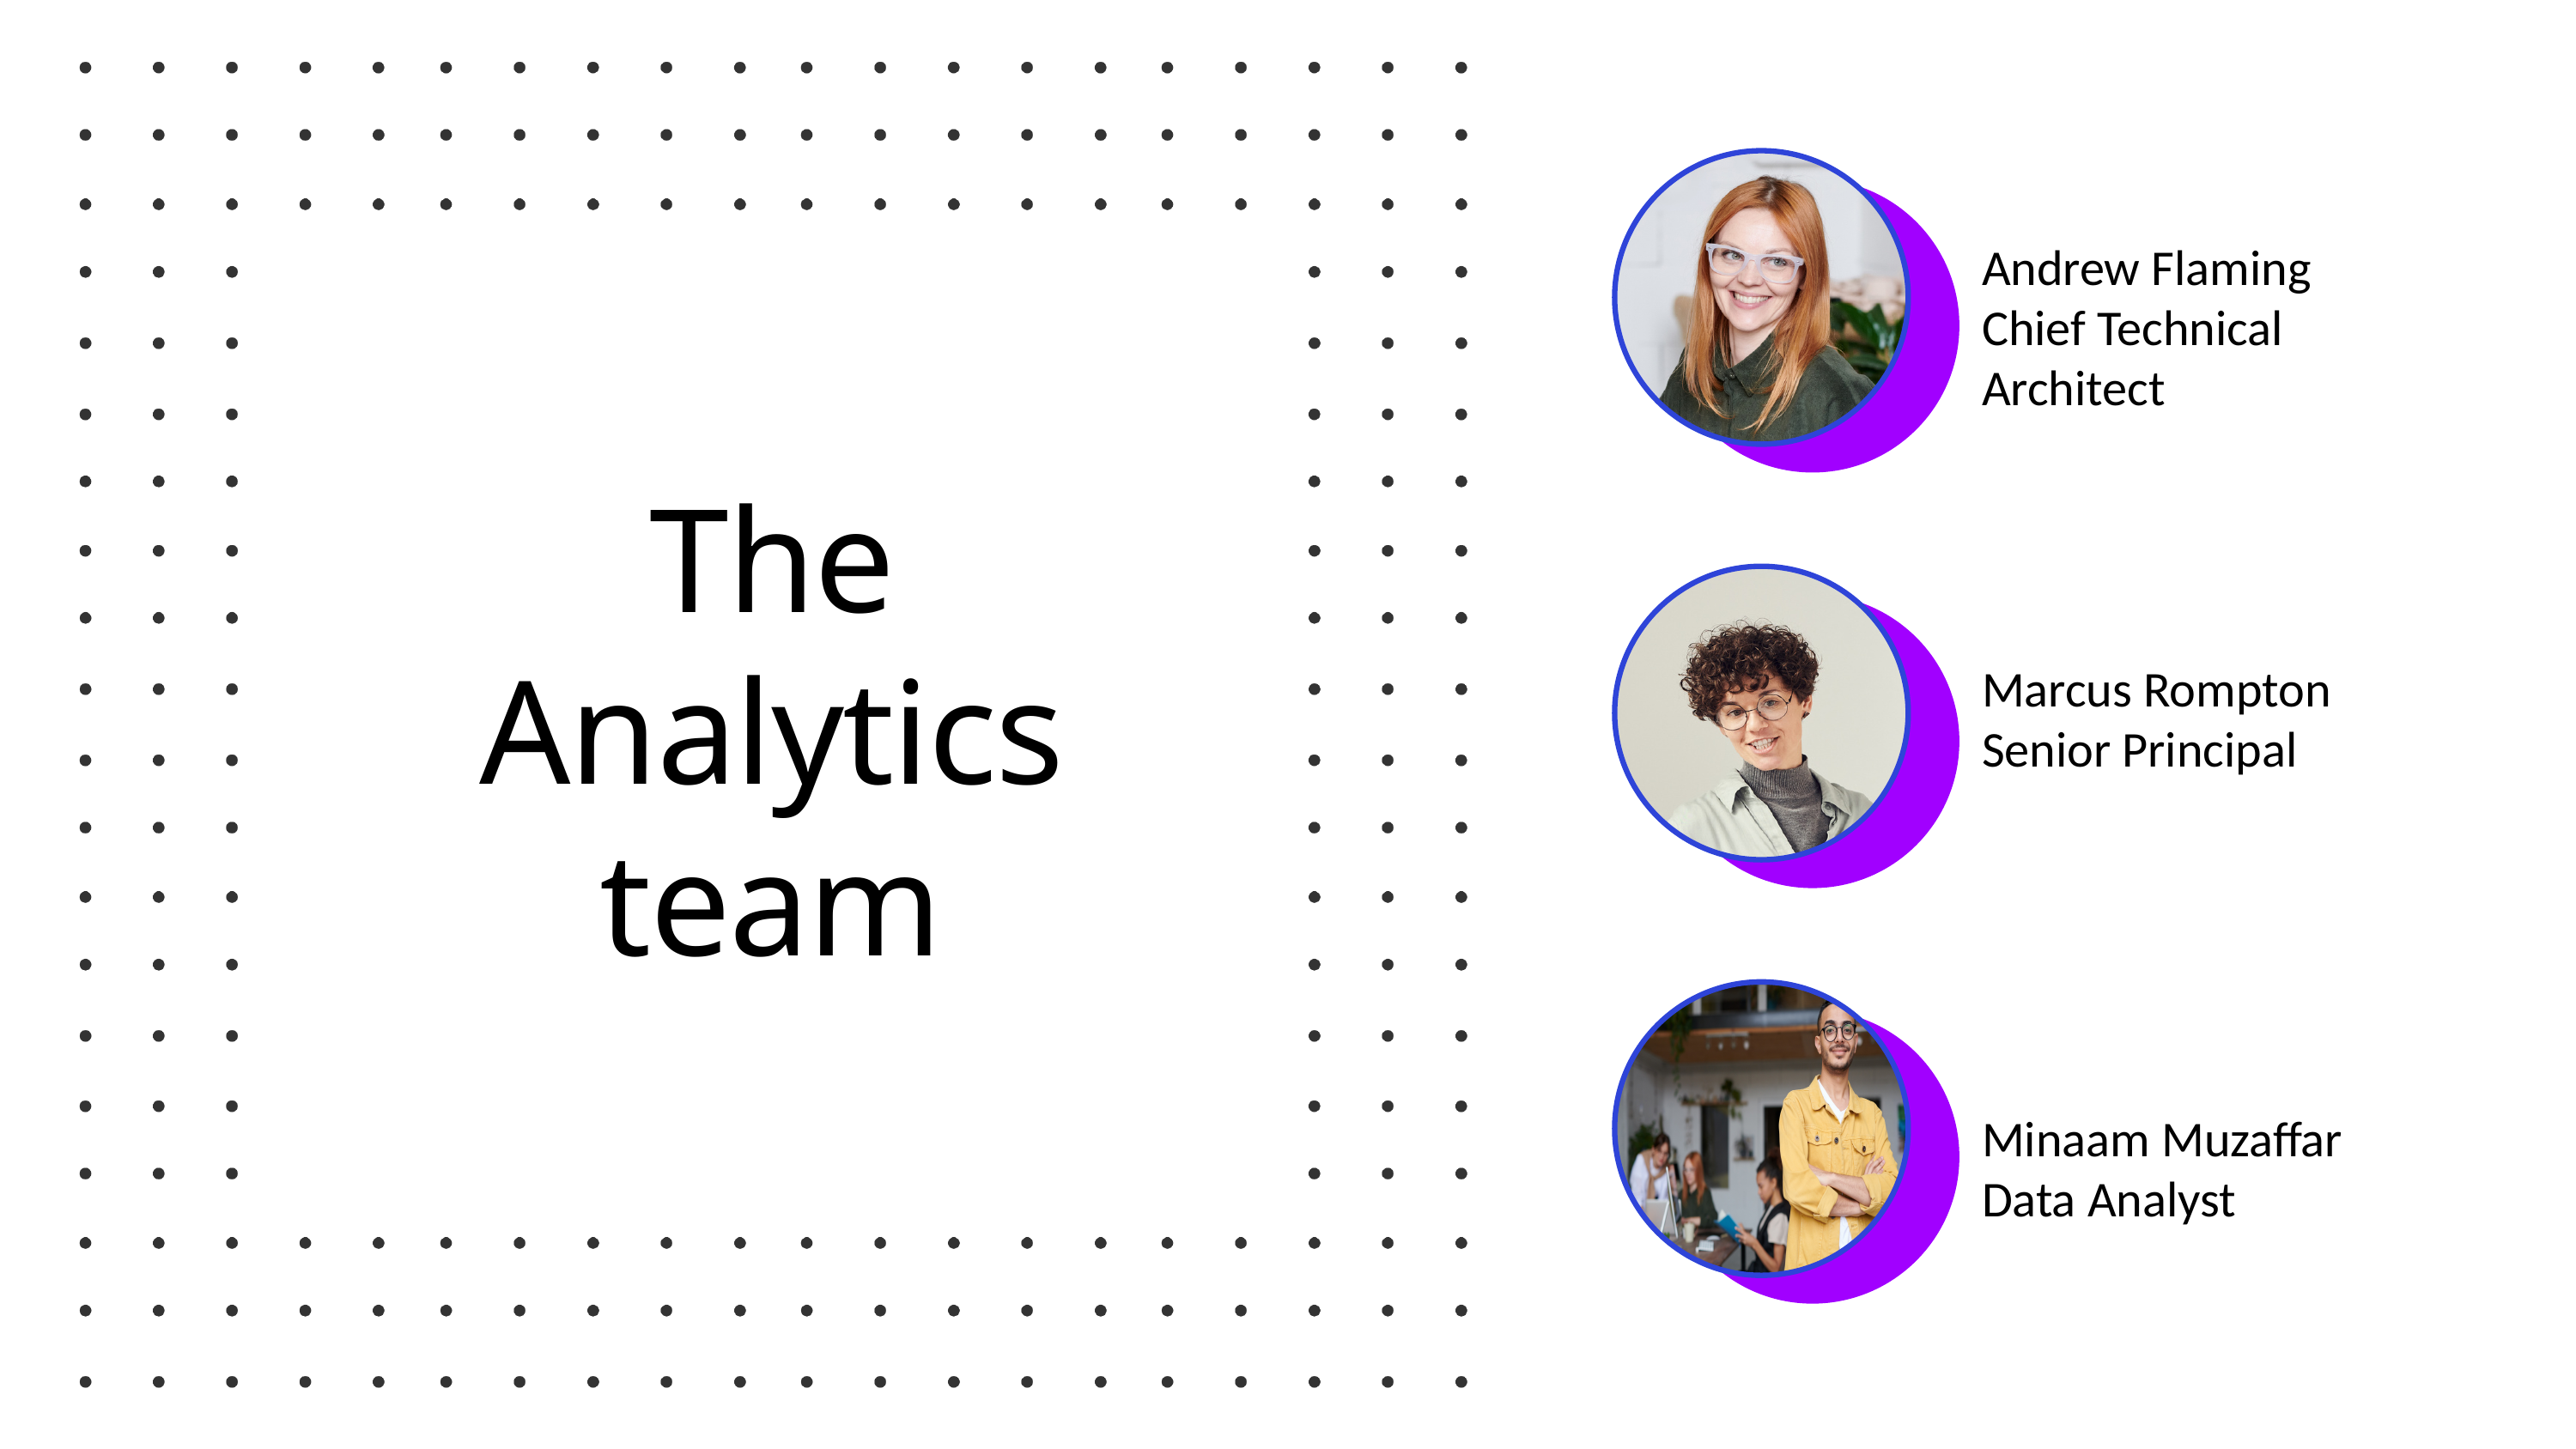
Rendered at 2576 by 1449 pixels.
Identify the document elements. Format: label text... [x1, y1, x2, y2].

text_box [1665, 594, 1960, 888]
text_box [1665, 1009, 1960, 1304]
text_box Minaam Muzaffar Data Analyst [1969, 1100, 2393, 1234]
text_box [70, 57, 1472, 1392]
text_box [1607, 975, 1916, 1282]
text_box Andrew Flaming Chief Technical Architect [1969, 228, 2393, 421]
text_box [1607, 563, 1916, 863]
text_box Marcus Rompton Senior Principal [1969, 650, 2393, 784]
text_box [1607, 144, 1916, 451]
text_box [1665, 179, 1960, 473]
